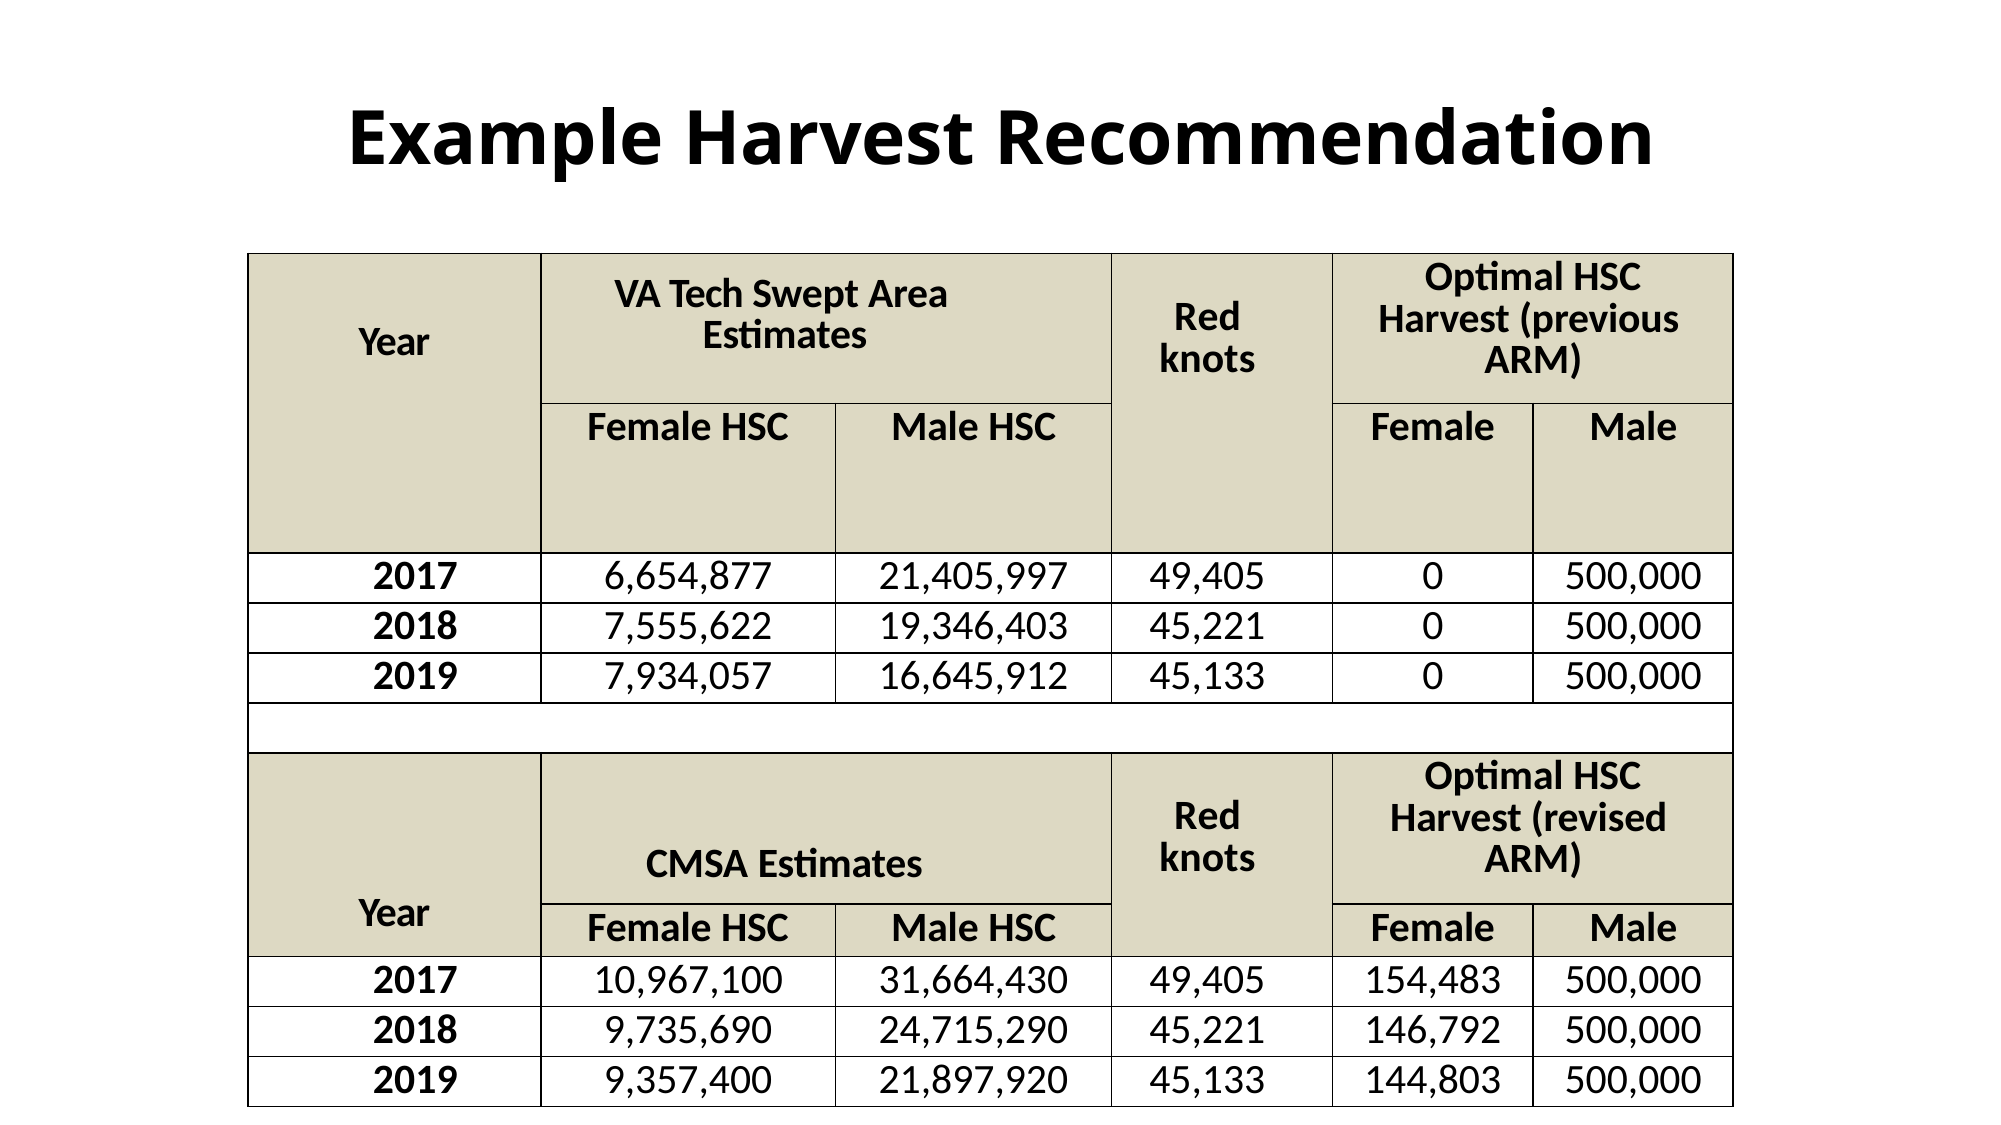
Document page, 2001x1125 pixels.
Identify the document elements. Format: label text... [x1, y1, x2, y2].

table_cell 49,405 [1112, 554, 1332, 602]
table_cell 2019 [249, 654, 540, 702]
table_cell 21,897,920 [836, 1057, 1111, 1106]
table_cell Male [1534, 905, 1732, 956]
table_cell 500,000 [1534, 1007, 1732, 1056]
table_cell 45,221 [1112, 1007, 1332, 1056]
table_cell 31,664,430 [836, 957, 1111, 1006]
table_cell 19,346,403 [836, 604, 1111, 652]
table_cell 154,483 [1333, 957, 1532, 1006]
table_cell [249, 704, 1732, 752]
table_cell 0 [1333, 554, 1532, 602]
table_cell 2017 [249, 957, 540, 1006]
table_cell CMSA Estimates [542, 754, 1111, 903]
table_cell Female HSC [542, 905, 835, 956]
table_cell 45,133 [1112, 654, 1332, 702]
table_cell 24,715,290 [836, 1007, 1111, 1056]
table_header Optimal HSC Harvest (previous ARM) [1333, 254, 1732, 403]
table_cell Female HSC [542, 404, 835, 552]
title Example Harvest Recommendation [316, 38, 1684, 229]
table_cell 45,221 [1112, 604, 1332, 652]
table_cell 2018 [249, 1007, 540, 1056]
table_header Year [249, 254, 540, 552]
table_cell 2018 [249, 604, 540, 652]
table_cell 21,405,997 [836, 554, 1111, 602]
table_cell Year [249, 754, 540, 956]
table_cell 500,000 [1534, 554, 1732, 602]
table_cell Male HSC [836, 404, 1111, 552]
table_cell 144,803 [1333, 1057, 1532, 1106]
table_cell 0 [1333, 604, 1532, 652]
table_cell 146,792 [1333, 1007, 1532, 1056]
table_cell Female [1333, 404, 1532, 552]
table_header VA Tech Swept Area Estimates [542, 254, 1111, 403]
table_cell 2017 [249, 554, 540, 602]
table_cell 7,555,622 [542, 604, 835, 652]
table_cell 45,133 [1112, 1057, 1332, 1106]
table_cell Optimal HSC Harvest (revised ARM) [1333, 754, 1732, 903]
table_cell Female [1333, 905, 1532, 956]
table_cell 6,654,877 [542, 554, 835, 602]
table_cell 500,000 [1534, 957, 1732, 1006]
table_cell 49,405 [1112, 957, 1332, 1006]
table_cell Male [1534, 404, 1732, 552]
table_cell 500,000 [1534, 1057, 1732, 1106]
table_cell Male HSC [836, 905, 1111, 956]
table_cell Red knots [1112, 754, 1332, 956]
table_cell 0 [1333, 654, 1532, 702]
table_cell 10,967,100 [542, 957, 835, 1006]
table_cell 2019 [249, 1057, 540, 1106]
table_cell 9,735,690 [542, 1007, 835, 1056]
table_cell 9,357,400 [542, 1057, 835, 1106]
table_cell 16,645,912 [836, 654, 1111, 702]
table_header Red knots [1112, 254, 1332, 552]
table_cell 500,000 [1534, 654, 1732, 702]
table_cell 500,000 [1534, 604, 1732, 652]
table_cell 7,934,057 [542, 654, 835, 702]
